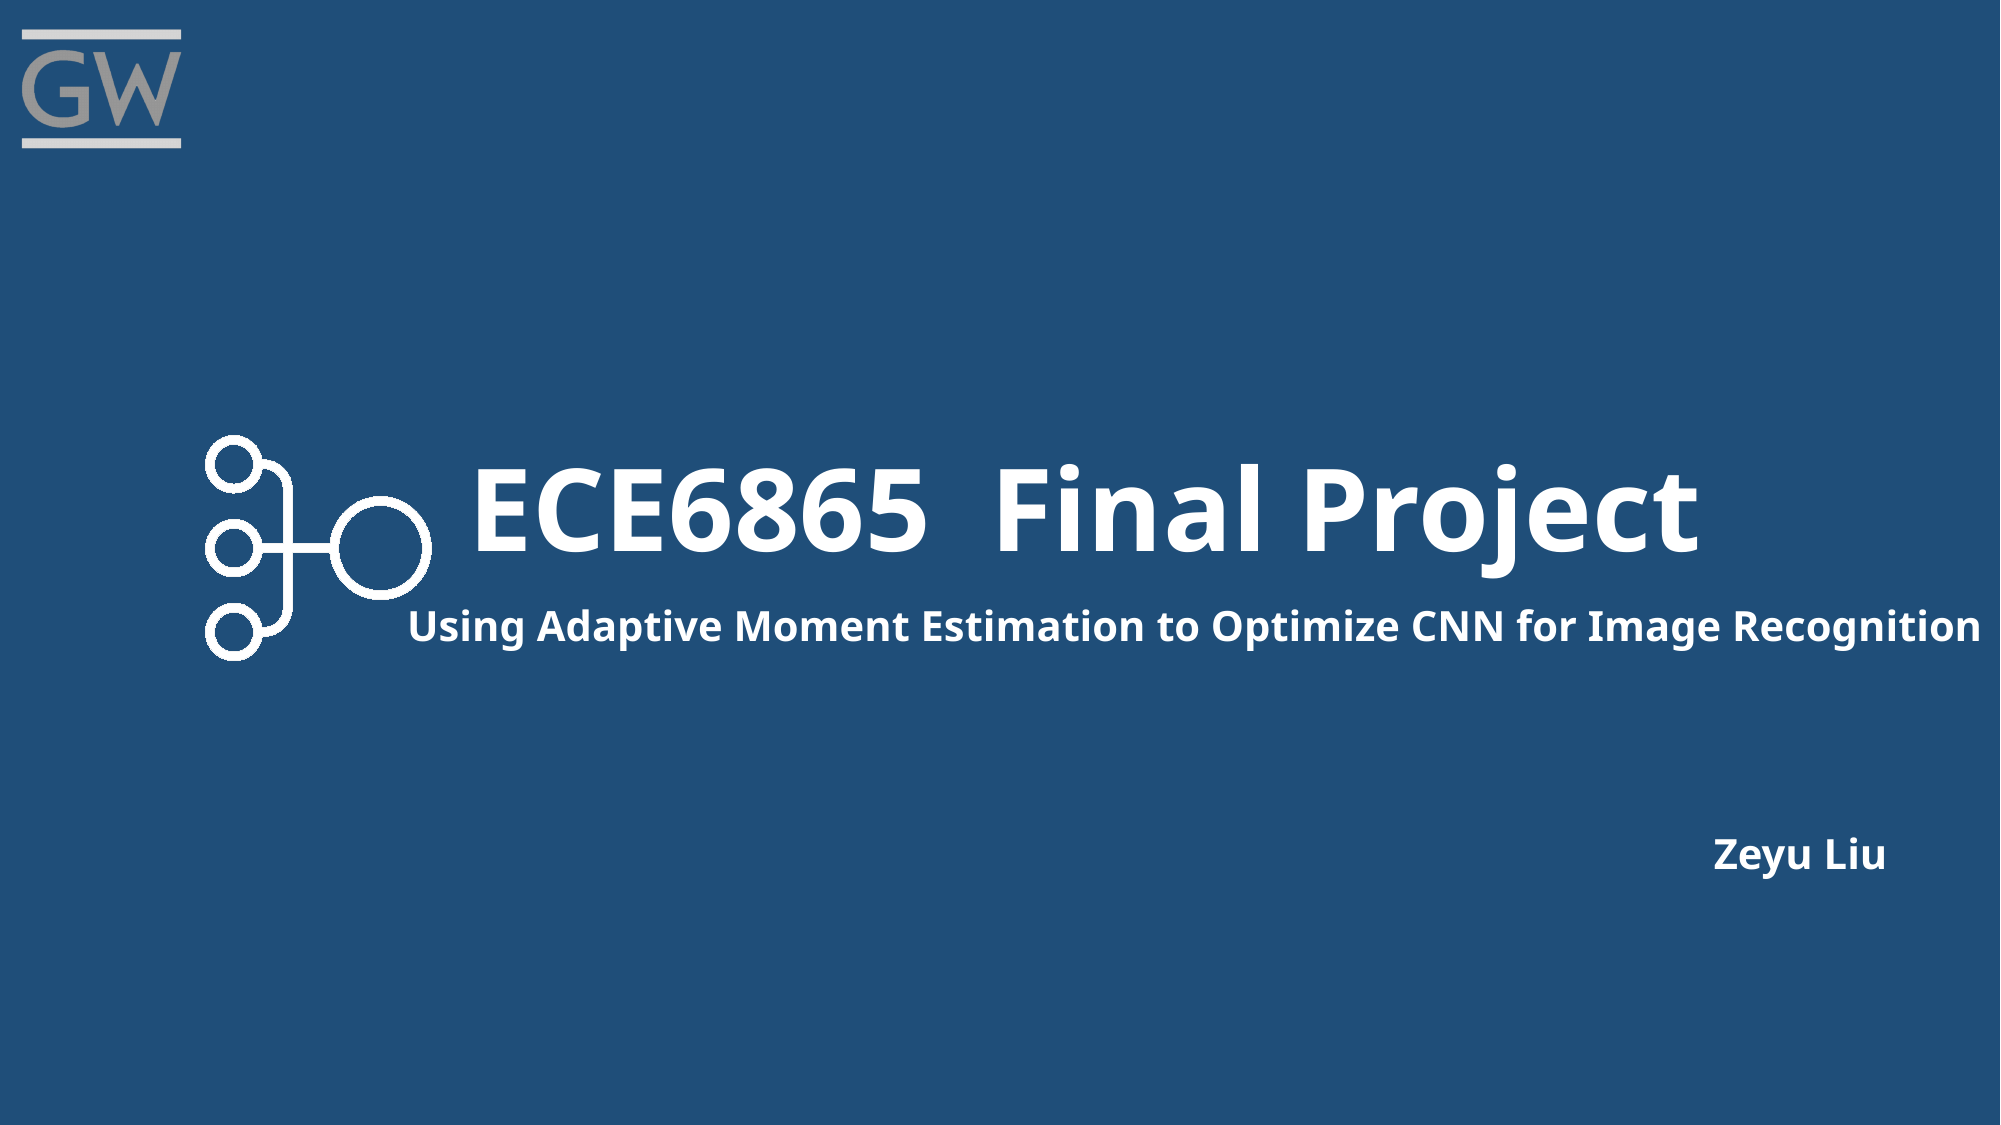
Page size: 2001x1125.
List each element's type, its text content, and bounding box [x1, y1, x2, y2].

text_box Using Adaptive Moment Estimation to Optimize CNN for Image Recognition [392, 592, 1998, 658]
picture [0, 0, 206, 193]
text_box Zeyu Liu [1699, 820, 1905, 886]
text_box [205, 435, 432, 661]
text_box ECE6865 Final Project [453, 429, 1763, 582]
